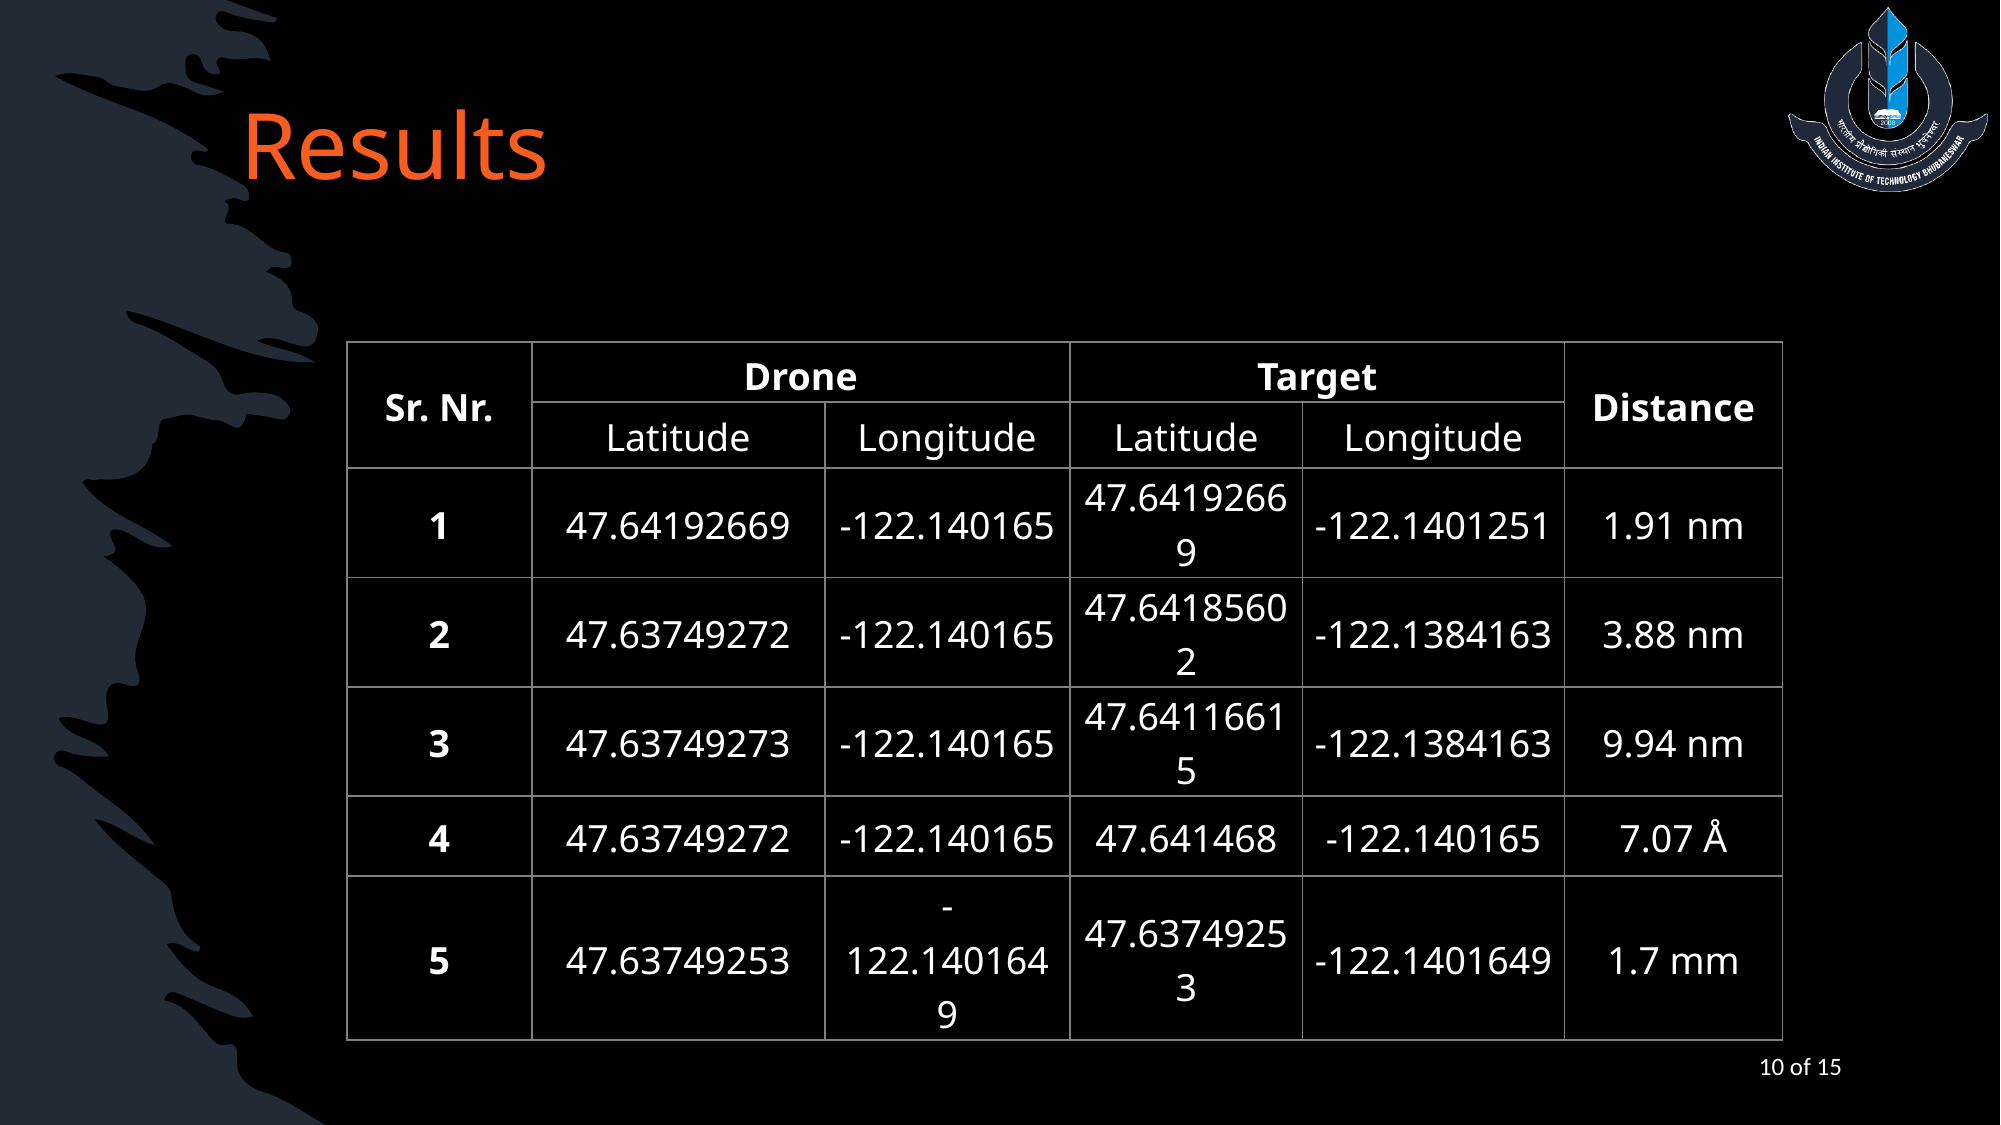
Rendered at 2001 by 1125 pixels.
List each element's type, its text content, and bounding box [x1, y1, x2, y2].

table_cell 47.63749253 [533, 877, 824, 1039]
table_cell Longitude [826, 403, 1069, 467]
table_cell -122.140165 [826, 578, 1069, 686]
table_cell 47.64192669 [533, 469, 824, 577]
table_cell 2 [348, 578, 531, 686]
table_cell -122.140165 [826, 688, 1069, 795]
table_cell Latitude [1071, 403, 1302, 467]
table_cell 47.63749272 [533, 797, 824, 875]
table_cell 1.91 nm [1565, 469, 1782, 577]
title Results [225, 64, 1849, 235]
table_cell 3.88 nm [1565, 578, 1782, 686]
text_box [0, 0, 326, 1125]
table_cell 1.7 mm [1565, 877, 1782, 1039]
table_cell 4 [348, 797, 531, 875]
table_cell 47.64192669 [1071, 469, 1302, 577]
table_cell -122.140165 [826, 469, 1069, 577]
table_header Drone [533, 343, 1069, 401]
table_header Sr. Nr. [348, 343, 531, 467]
table_cell Latitude [533, 403, 824, 467]
table_cell 47.63749253 [1071, 877, 1302, 1039]
table_cell 9.94 nm [1565, 688, 1782, 795]
table_cell -122.1401251 [1303, 469, 1564, 577]
table_cell 47.63749272 [533, 578, 824, 686]
table_cell -122.1401649 [1303, 877, 1564, 1039]
table_cell 3 [348, 688, 531, 795]
table_header Distance [1565, 343, 1782, 467]
text_box [55, 0, 2000, 1125]
table_cell 47.63749273 [533, 688, 824, 795]
table_cell 47.64185602 [1071, 578, 1302, 686]
table_cell -122.1401649 [826, 877, 1069, 1039]
table_cell -122.1384163 [1303, 578, 1564, 686]
picture [1788, 7, 1988, 192]
table_cell -122.140165 [826, 797, 1069, 875]
table_cell 47.641468 [1071, 797, 1302, 875]
table_cell 1 [348, 469, 531, 577]
table_cell -122.1384163 [1303, 688, 1564, 795]
table_cell -122.140165 [1303, 797, 1564, 875]
table_cell 5 [348, 877, 531, 1039]
table_header Target [1071, 343, 1564, 401]
table_cell 47.64116615 [1071, 688, 1302, 795]
slide_number 10 of 15 [1412, 1042, 1858, 1103]
table_cell 7.07 Å [1565, 797, 1782, 875]
table_cell Longitude [1303, 403, 1564, 467]
